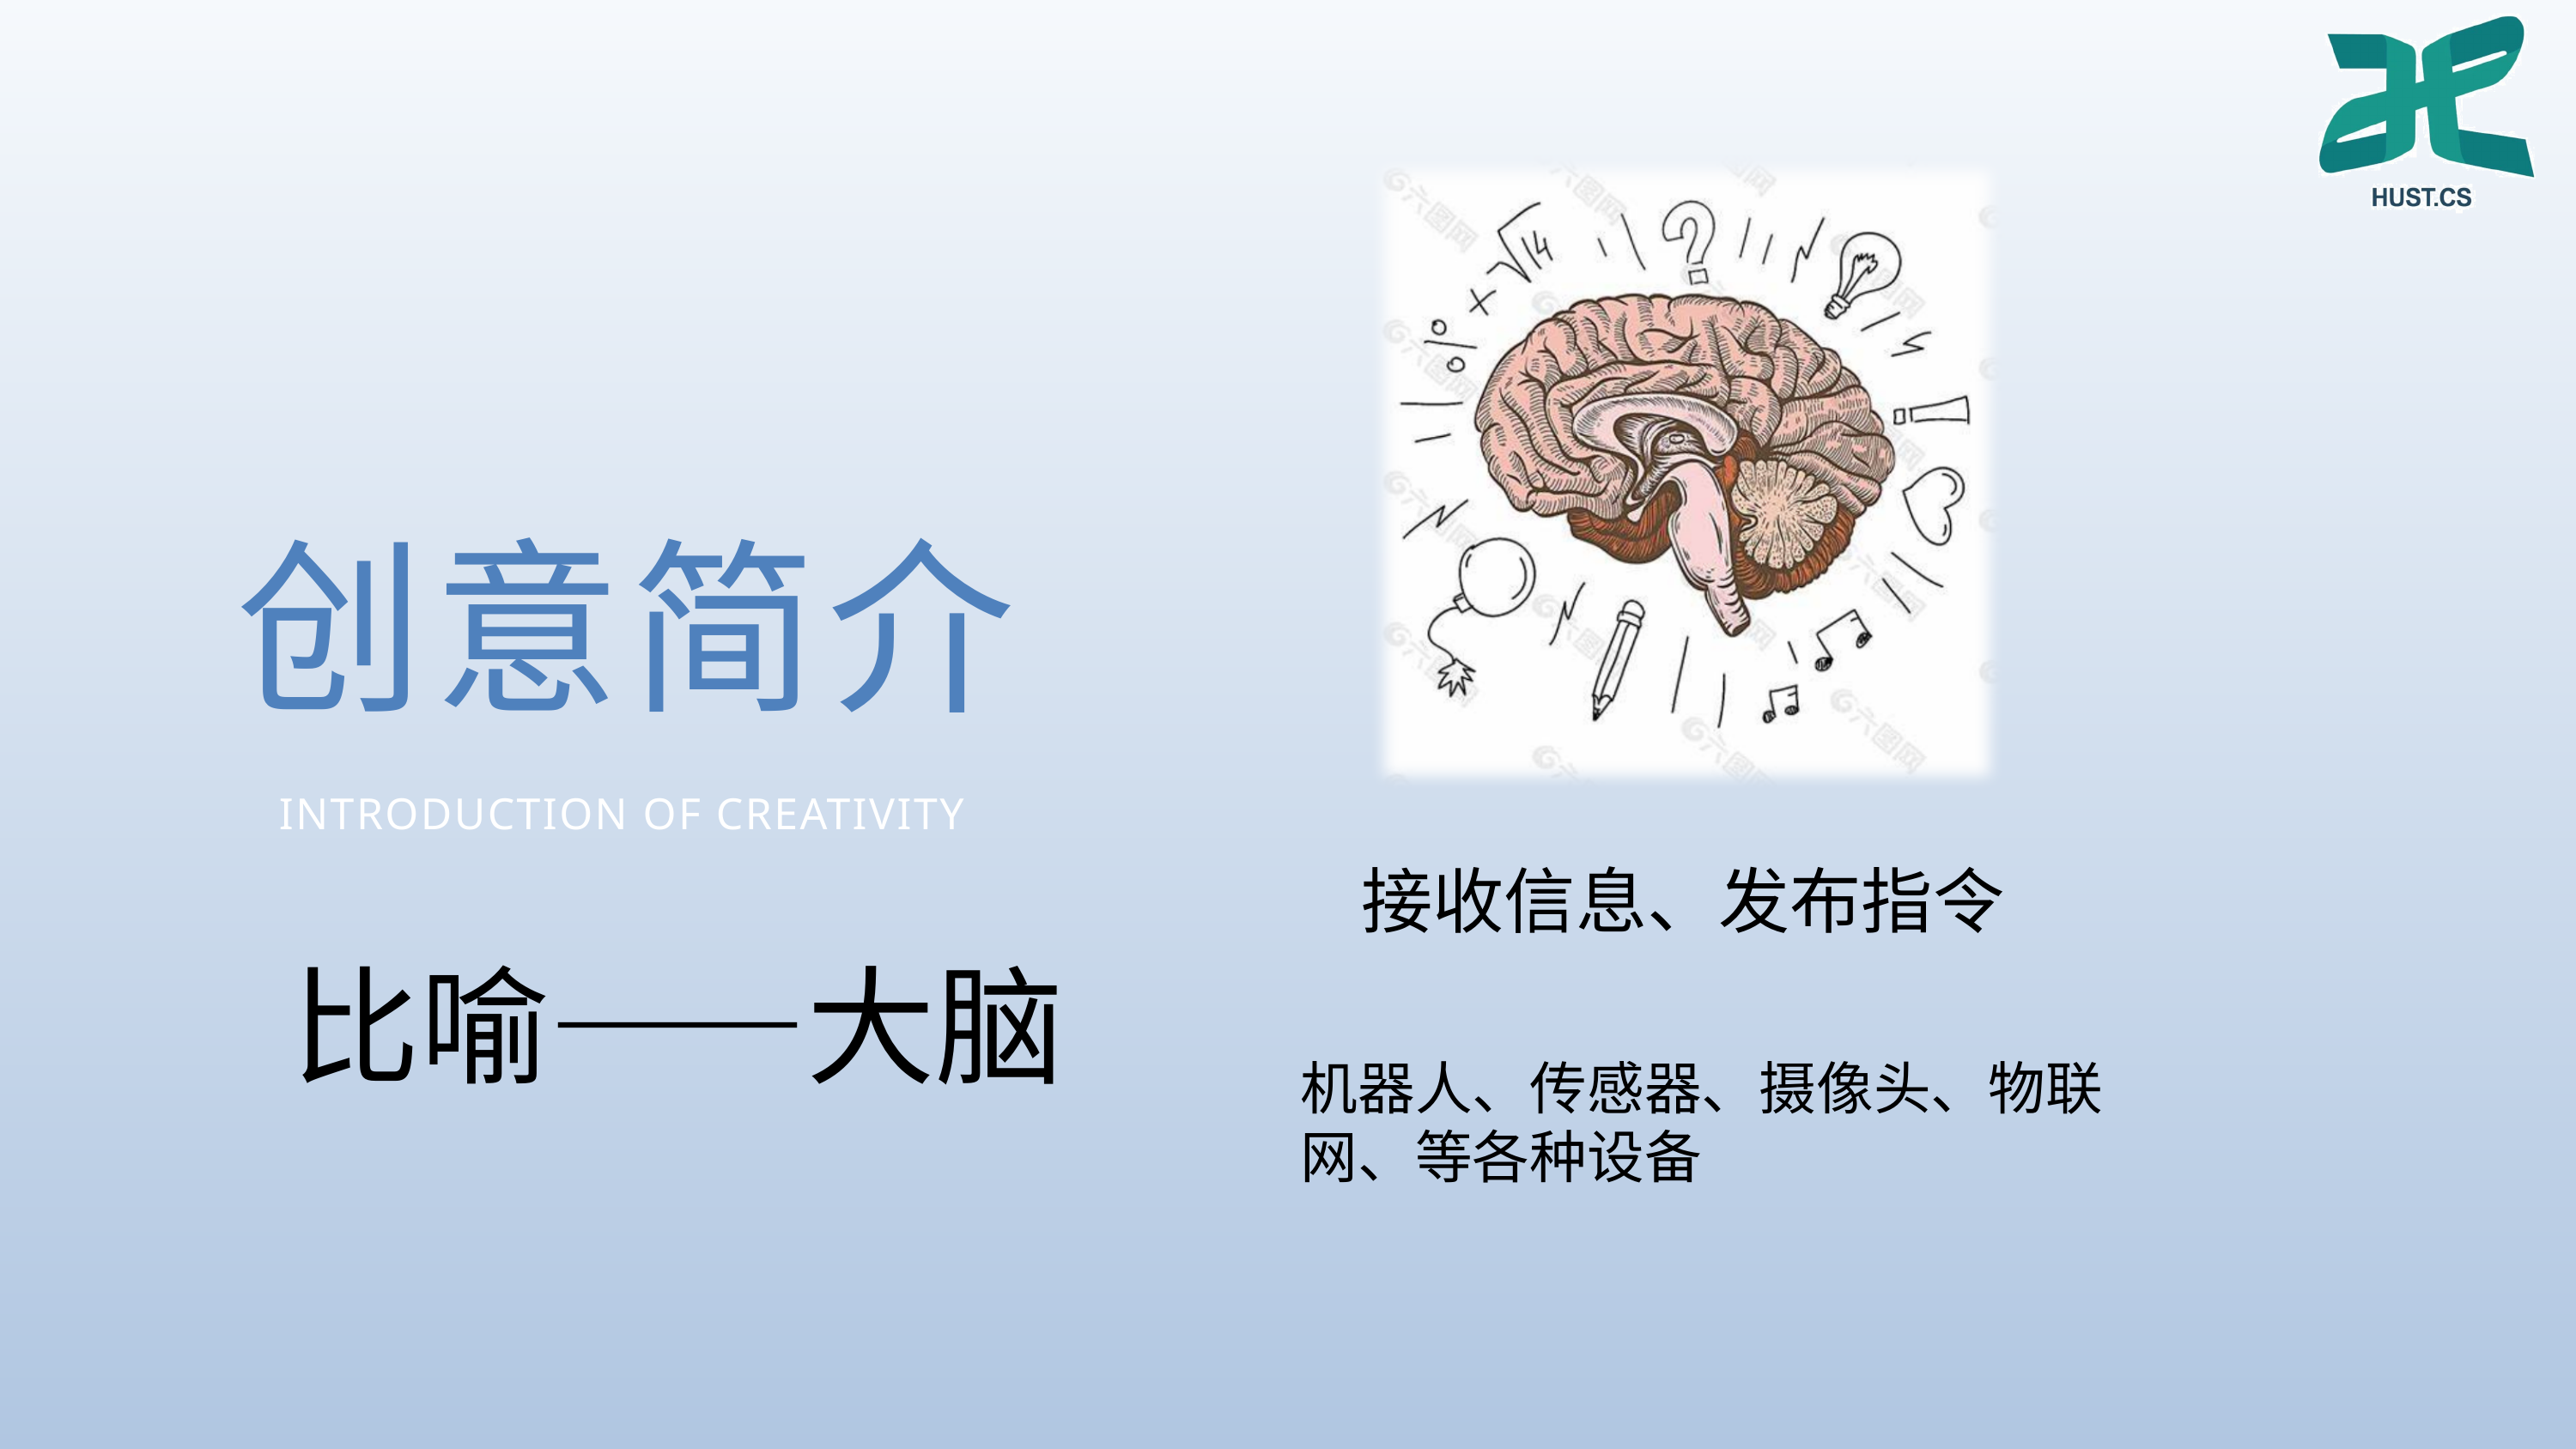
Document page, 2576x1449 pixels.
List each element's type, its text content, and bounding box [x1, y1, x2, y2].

text_box INTRODUCTION OF CREATIVITY [278, 778, 1370, 839]
text_box 比喻——大脑 [278, 938, 1116, 1106]
text_box 创意简介 [235, 284, 1310, 736]
text_box 接收信息、发布指令 [1348, 850, 2026, 949]
picture [2299, 0, 2561, 242]
picture [1368, 155, 2005, 792]
text_box 机器人、传感器、摄像头、物联网、等各种设备 [1288, 1046, 2158, 1197]
